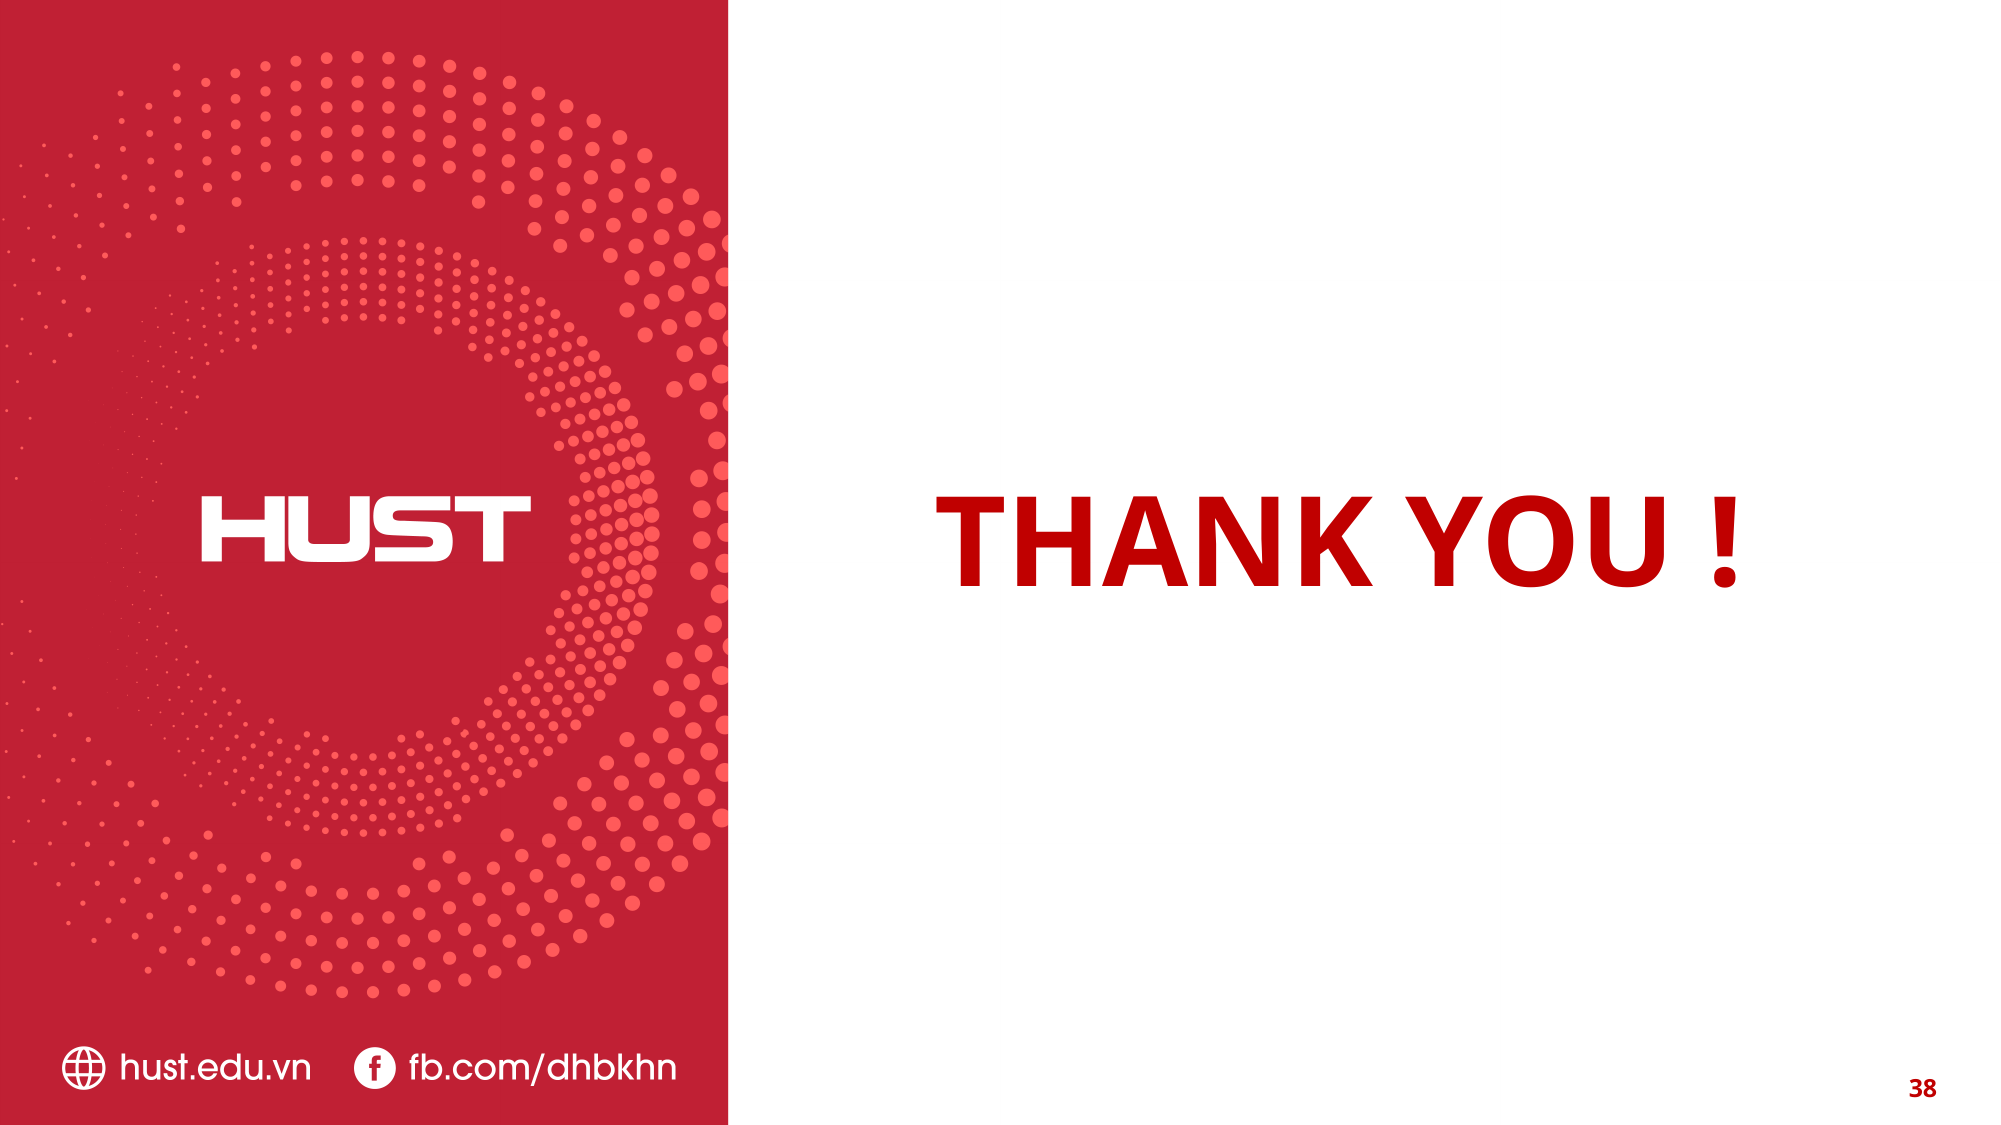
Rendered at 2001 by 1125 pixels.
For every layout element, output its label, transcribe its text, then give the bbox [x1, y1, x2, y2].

text_box THANK YOU ! [919, 470, 1809, 630]
slide_number 38 [1502, 1065, 1953, 1125]
picture [0, 0, 2001, 1125]
